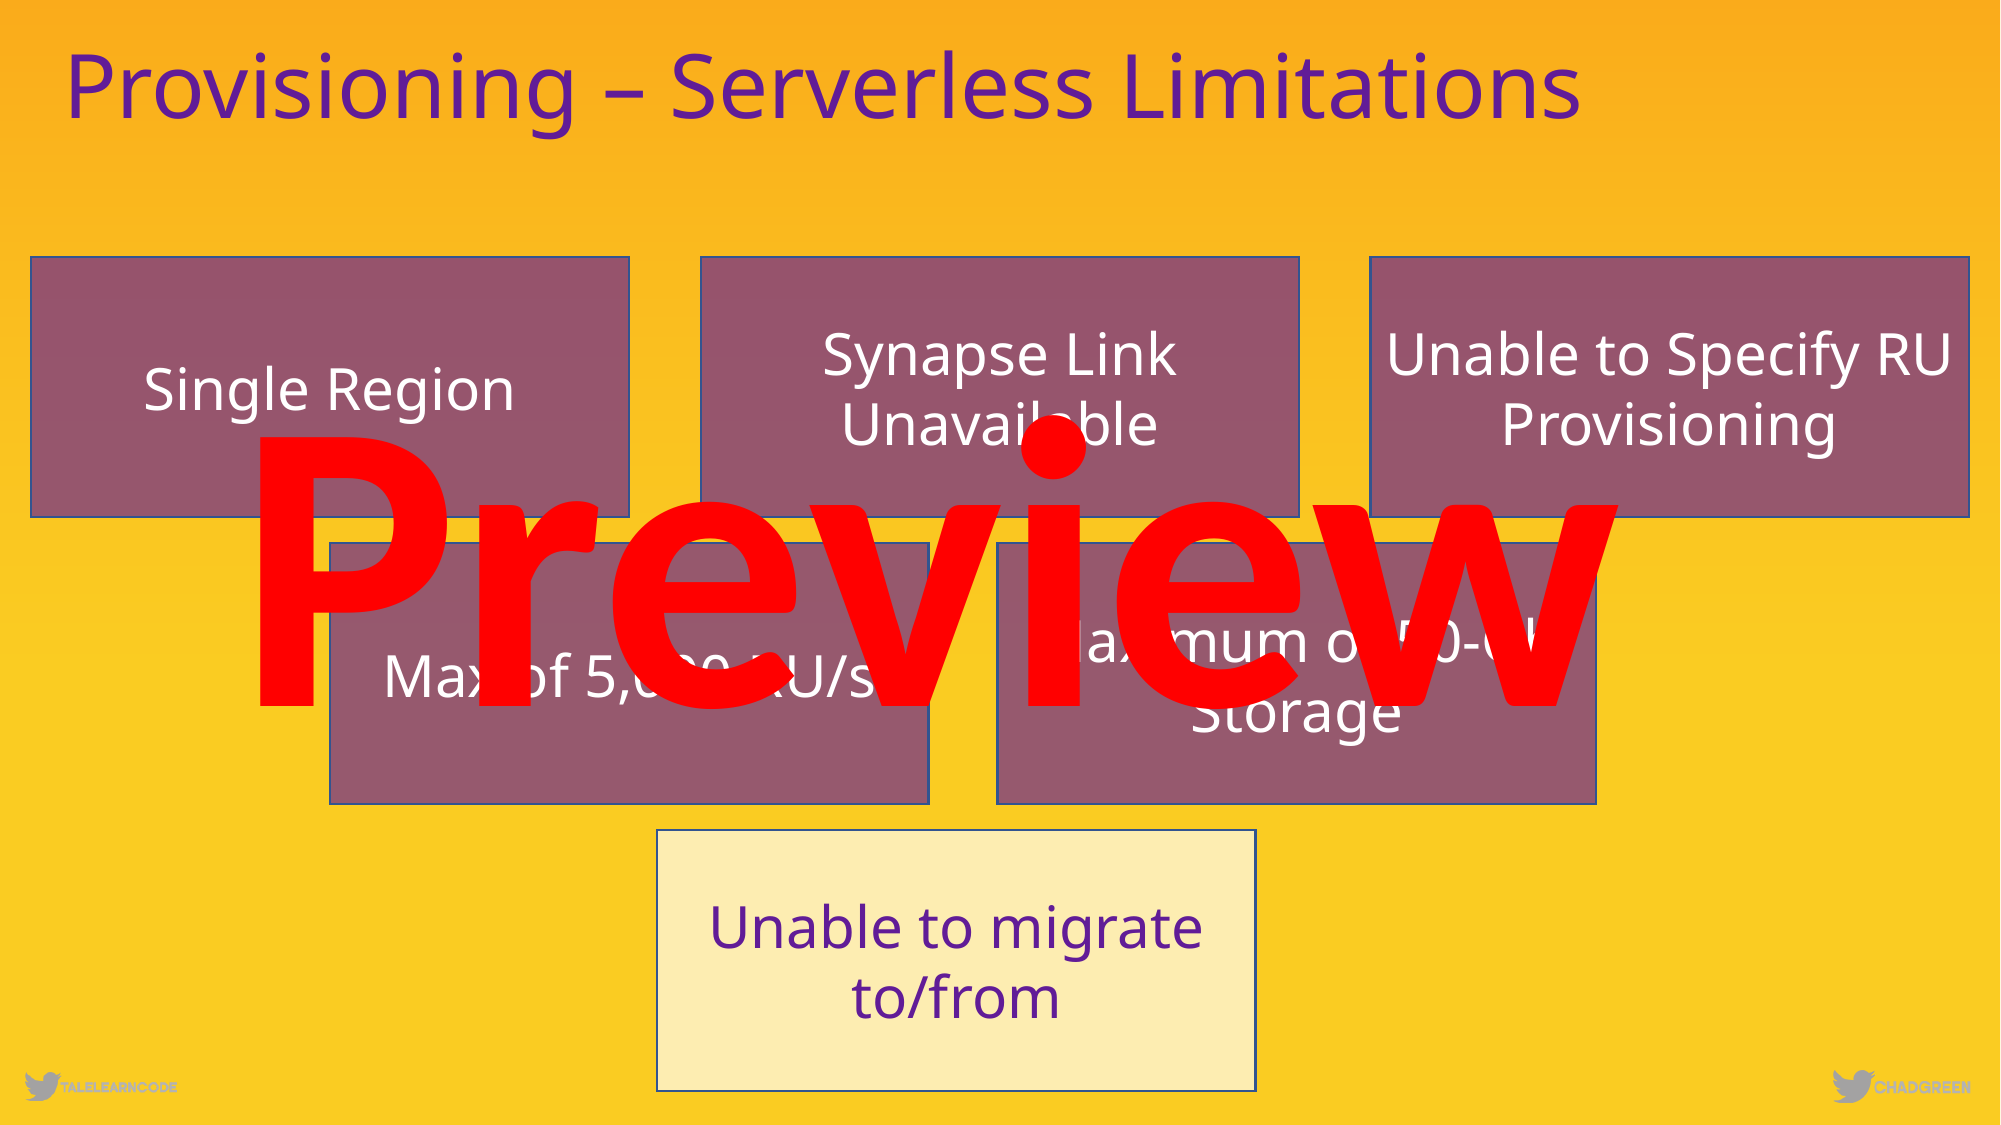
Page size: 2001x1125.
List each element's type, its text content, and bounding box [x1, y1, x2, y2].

text_box Maximum of 50-Gb Storage [996, 797, 1597, 805]
text_box Preview [158, 284, 1699, 797]
text_box Unable to migrate to/from [656, 829, 1257, 1092]
title Provisioning – Serverless Limitations [48, 34, 1947, 146]
text_box Synapse Link Unavailable [700, 256, 1300, 284]
text_box Unable to Specify RU Provisioning [1369, 256, 1970, 518]
picture [0, 0, 2001, 1125]
text_box Single Region [30, 256, 630, 518]
text_box Max of 5,000 RU/s [329, 797, 930, 805]
